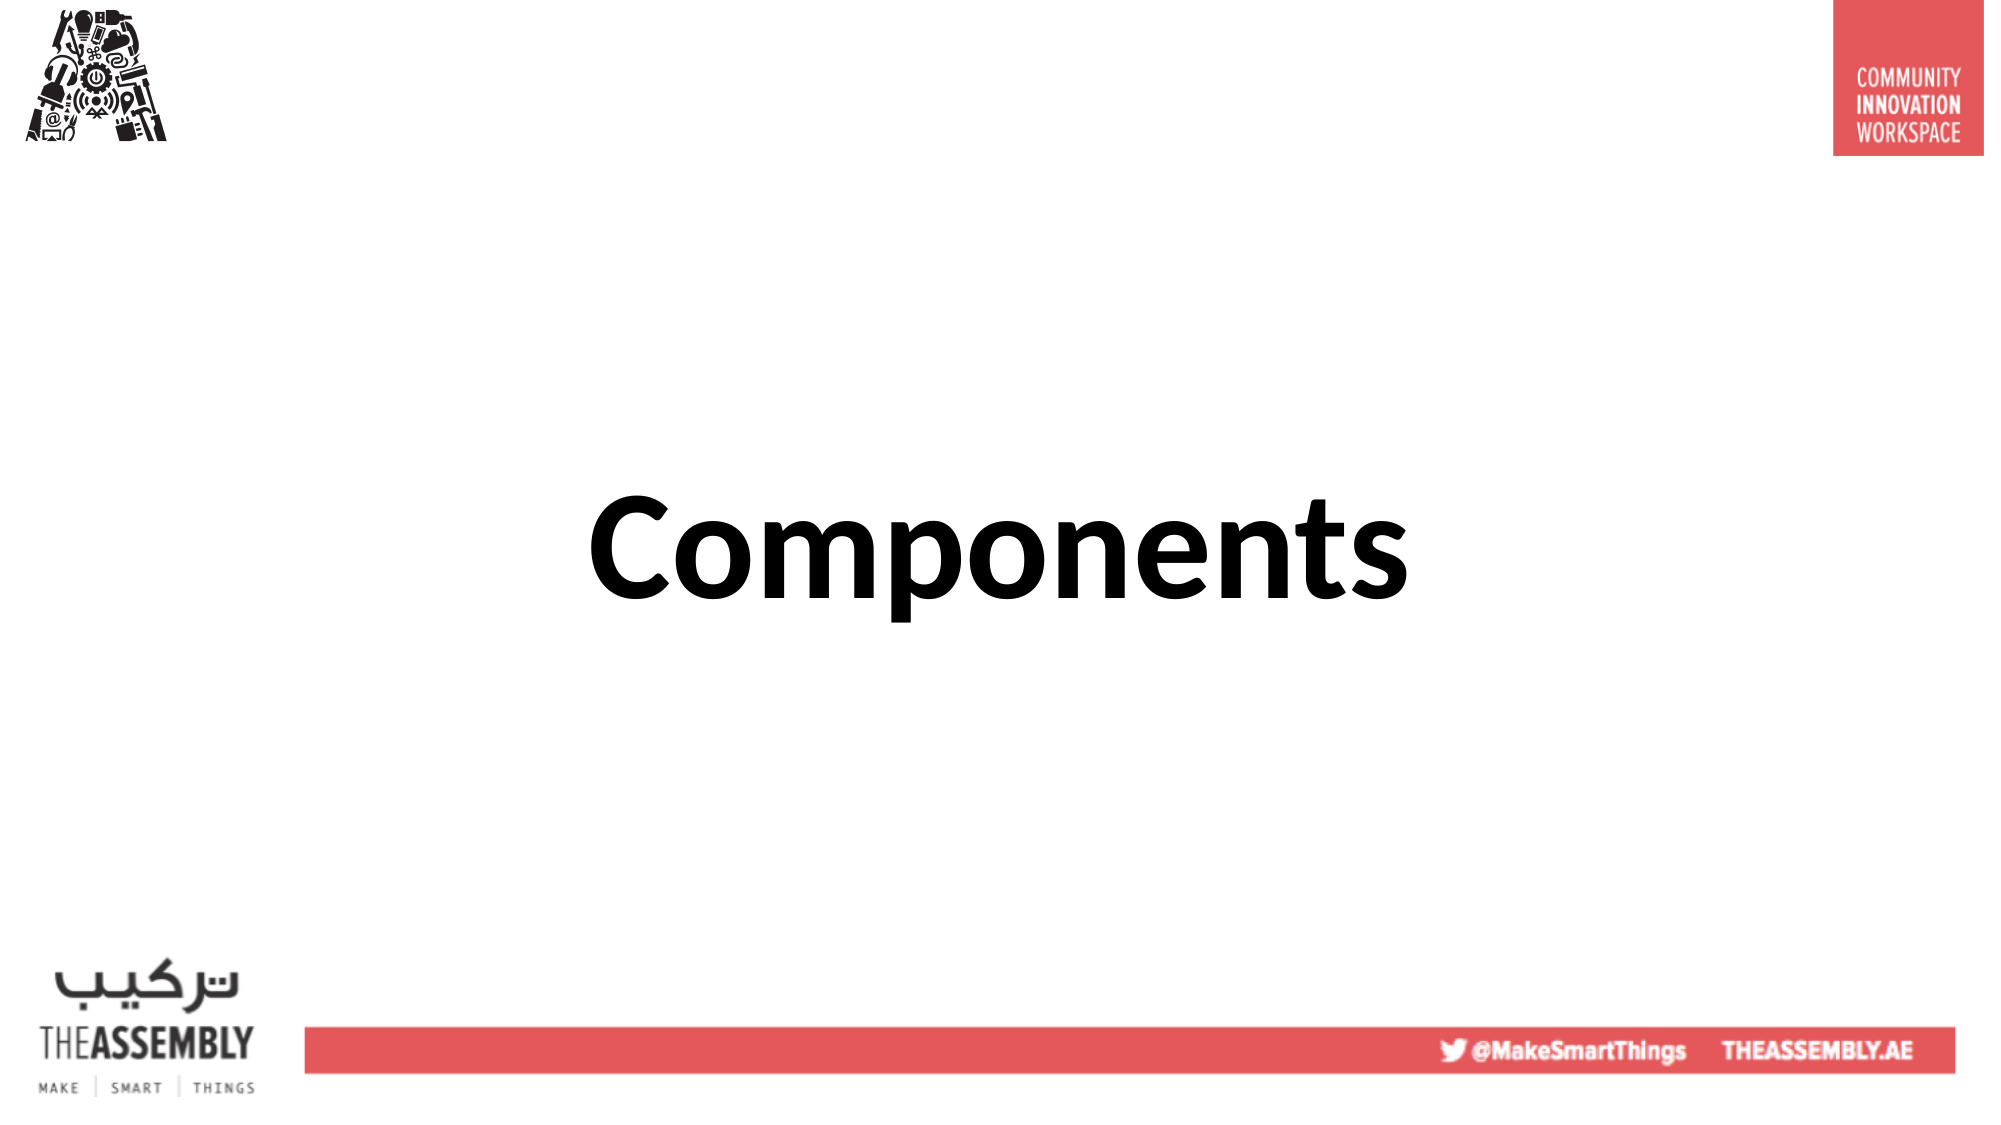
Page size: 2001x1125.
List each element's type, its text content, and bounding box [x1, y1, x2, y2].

title Components [137, 438, 1863, 657]
picture [7, 955, 1993, 1097]
picture [23, 10, 170, 144]
picture [1833, 0, 1984, 156]
